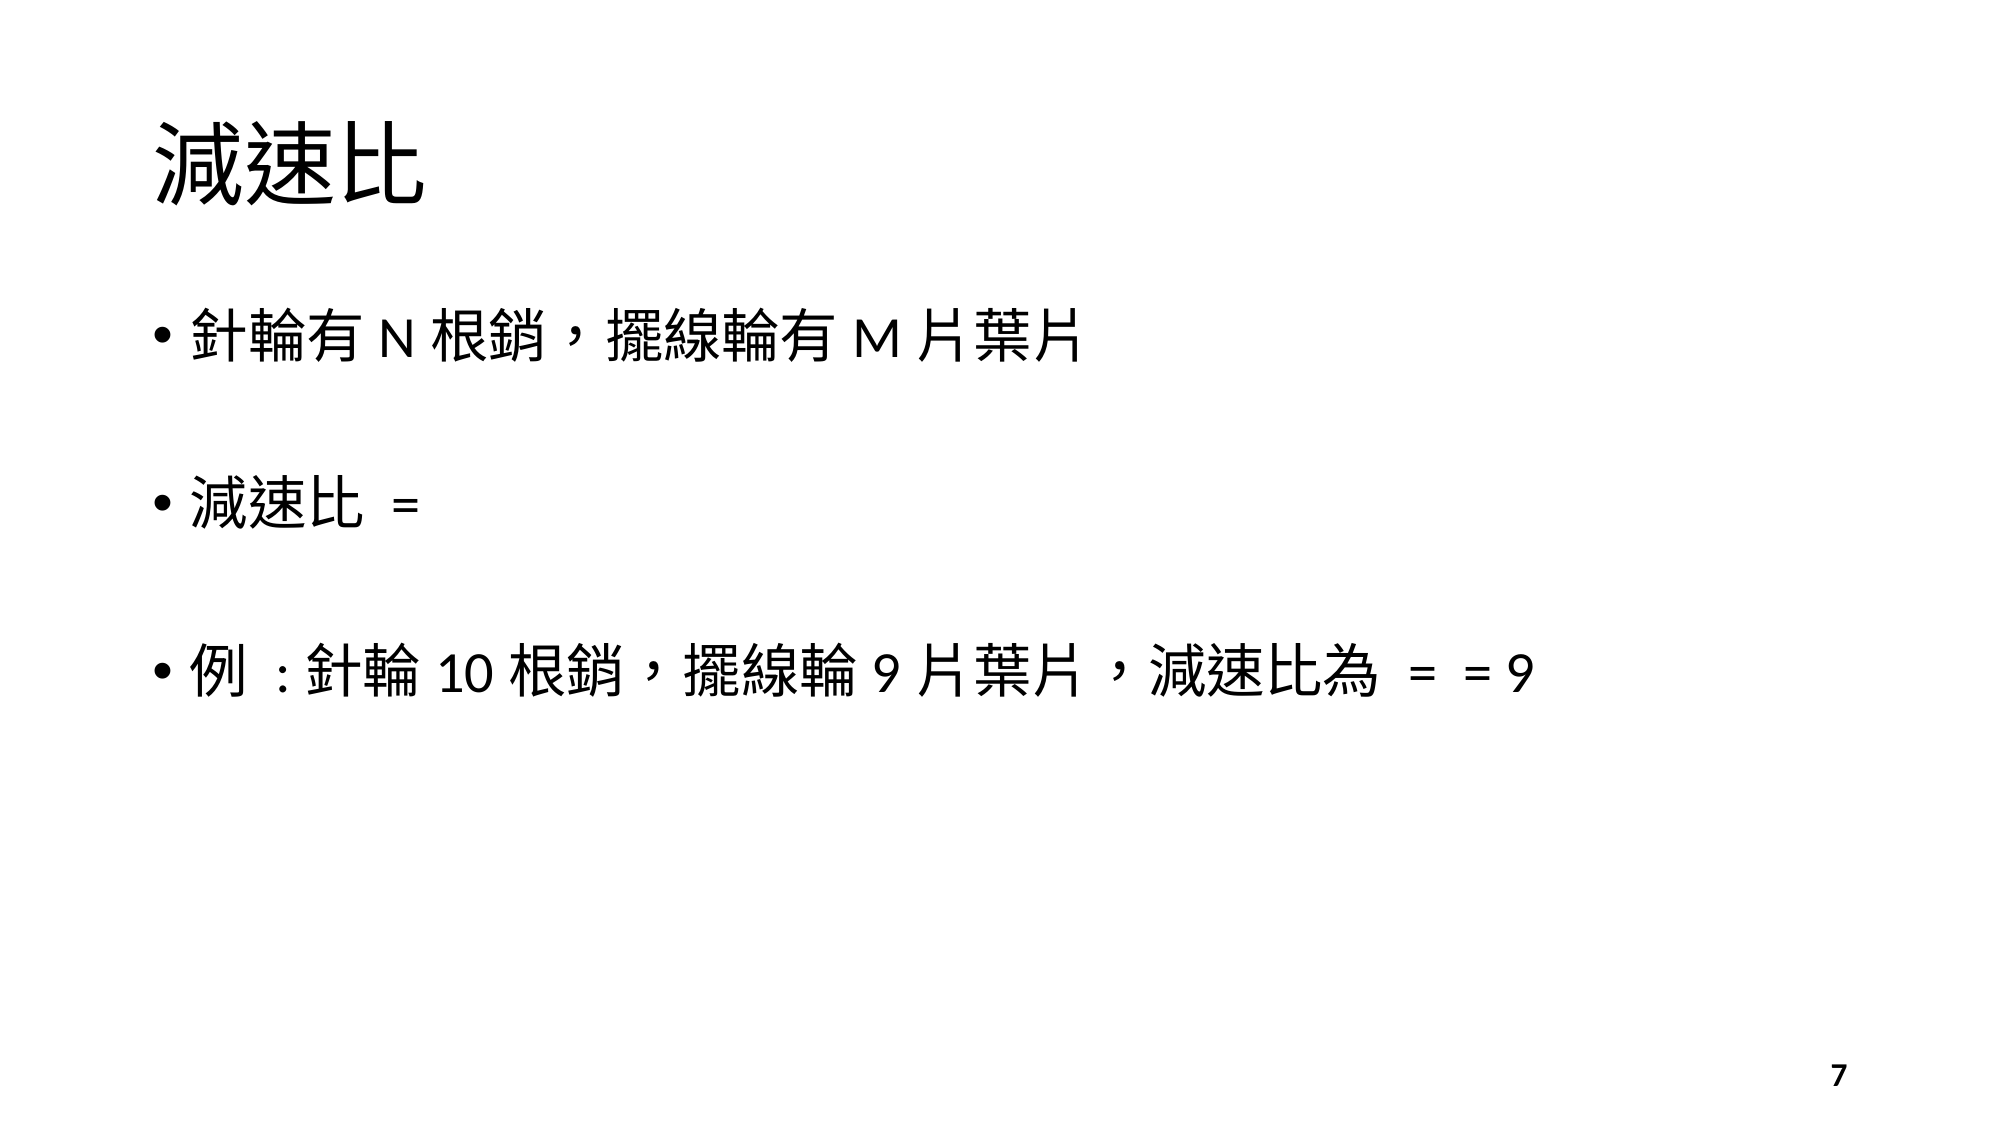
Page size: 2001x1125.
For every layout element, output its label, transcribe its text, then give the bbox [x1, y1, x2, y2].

slide_number 7 [1412, 1042, 1863, 1103]
title 減速比 [137, 59, 1863, 278]
